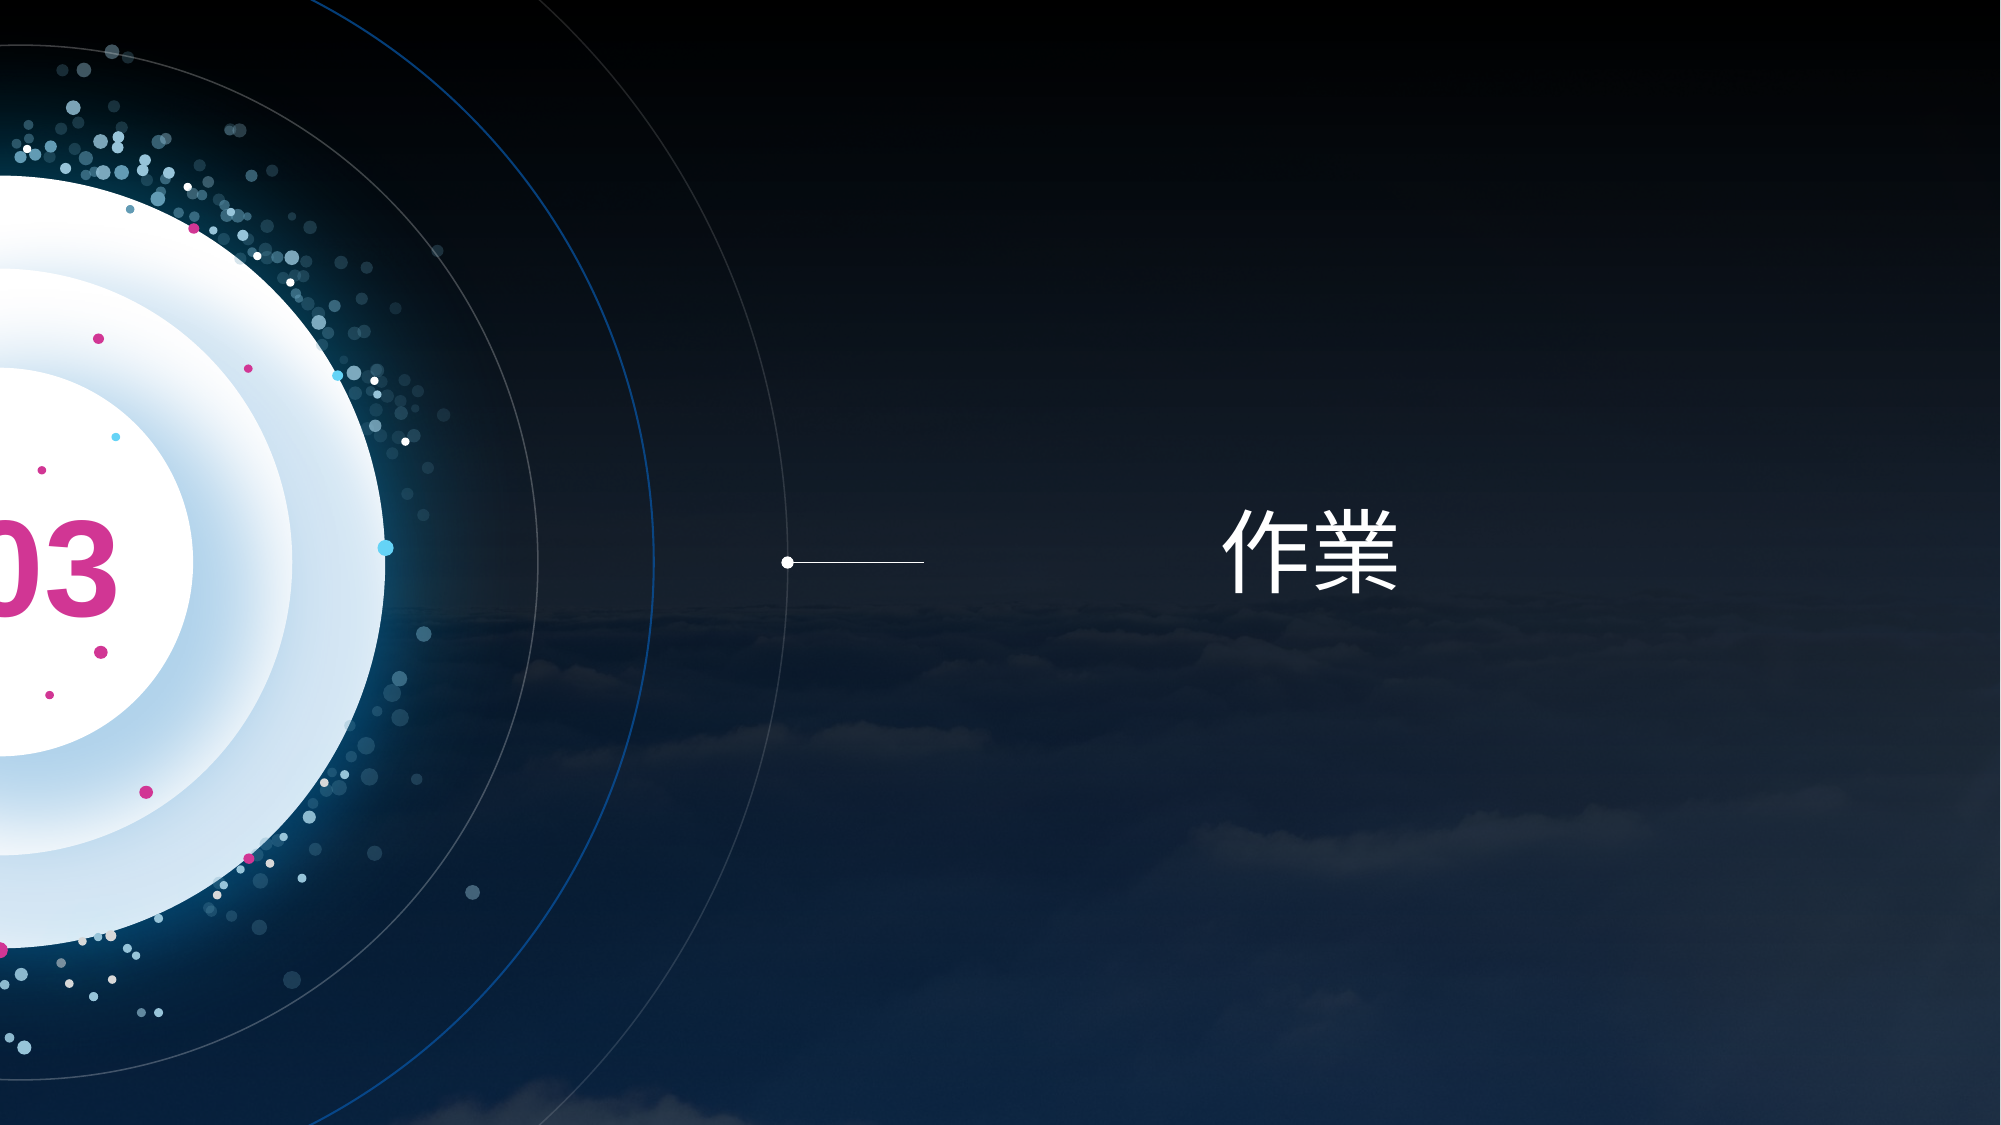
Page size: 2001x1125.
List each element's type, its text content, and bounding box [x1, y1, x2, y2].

text_box [0, 0, 788, 1125]
text_box 作業 [936, 487, 1686, 613]
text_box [0, 0, 481, 1055]
